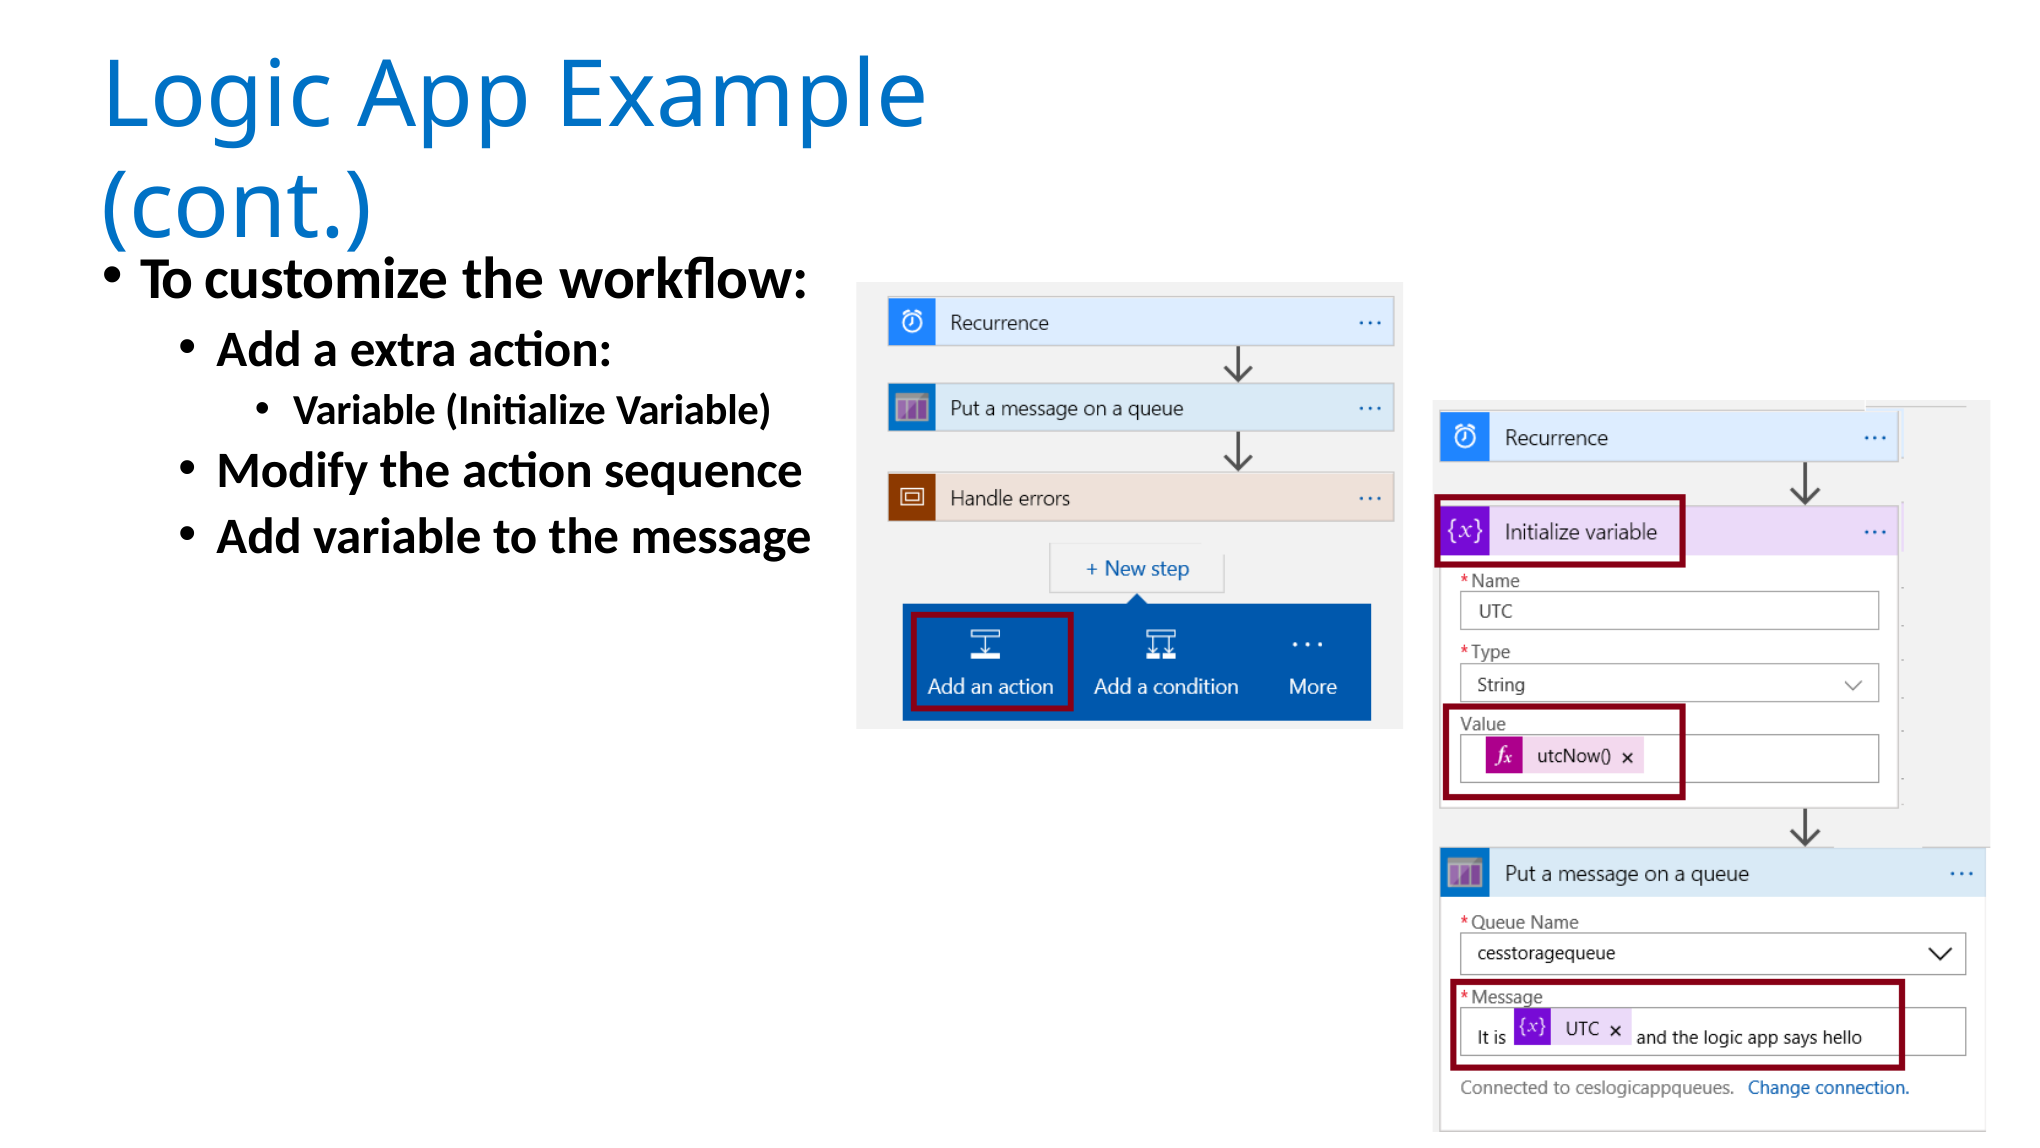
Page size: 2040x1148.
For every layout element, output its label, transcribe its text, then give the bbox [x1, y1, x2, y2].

text_box [1432, 400, 1991, 1132]
text_box [856, 282, 1404, 729]
text_box To customize the workflow: Add a extra action: Variable (Initialize Variable) Modify the action sequence Add variable to the message [99, 231, 822, 564]
title Logic App Example (cont.) [99, 31, 1071, 257]
